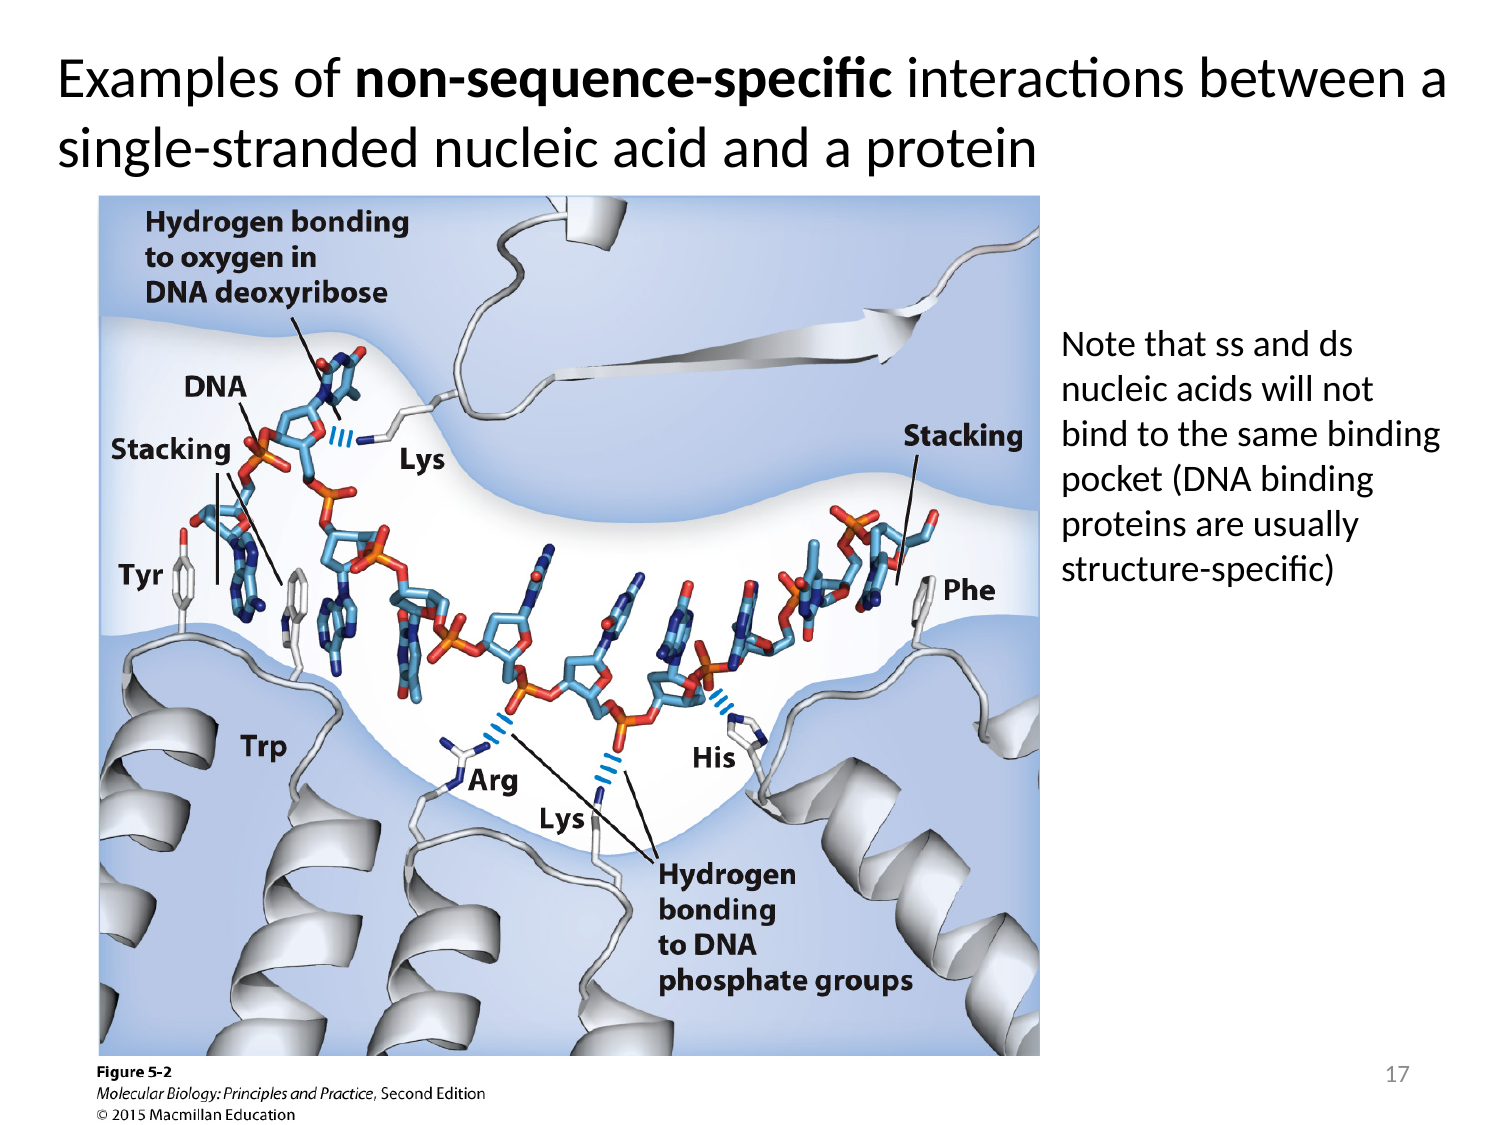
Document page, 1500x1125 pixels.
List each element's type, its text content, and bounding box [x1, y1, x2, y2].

text_box Note that ss and ds nucleic acids will not bind to the same binding pocket (DNA binding proteins are usually structure-specific) [1052, 311, 1465, 596]
text_box Examples of non-sequence-specific interactions between a single-stranded nucleic acid and a protein [42, 31, 1465, 186]
picture [89, 187, 1047, 1125]
slide_number 17 [1074, 1042, 1425, 1103]
